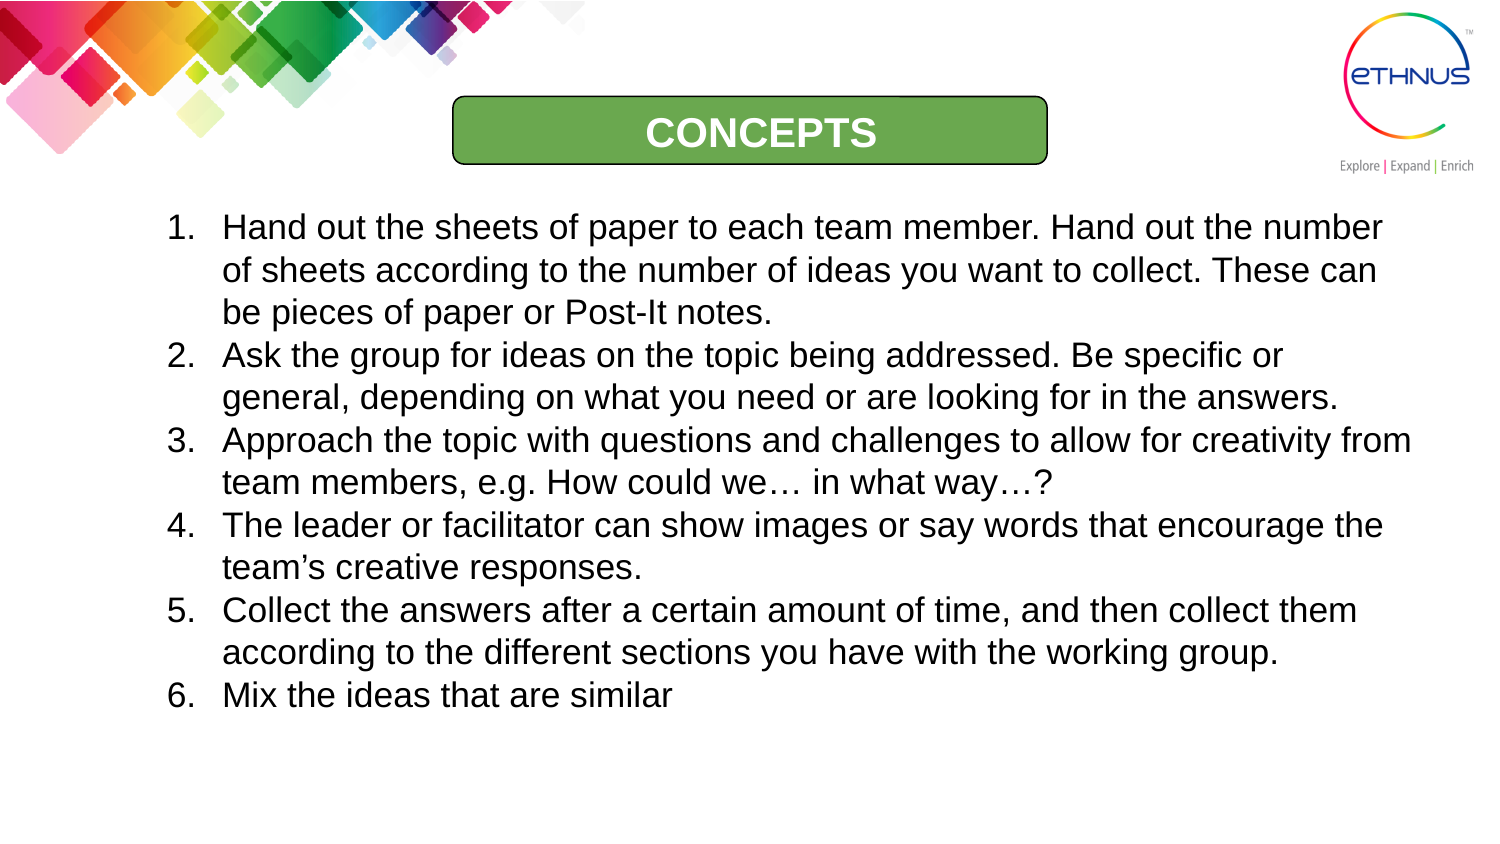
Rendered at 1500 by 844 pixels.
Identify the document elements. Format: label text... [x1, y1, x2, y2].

text_box Hand out the sheets of paper to each team member. Hand out the number of sheets according to the number of ideas you want to collect. These can be pieces of paper or Post-It notes. Ask the group for ideas on the topic being addressed. Be specific or general, depending on what you need or are looking for in the answers. Approach the topic with questions and challenges to allow for creativity from team members, e.g. How could we… in what way…? The leader or facilitator can show images or say words that encourage the team’s creative responses. Collect the answers after a certain amount of time, and then collect them according to the different sections you have with the working group. Mix the ideas that are similar [132, 189, 1430, 730]
picture [1327, 0, 1500, 182]
picture [0, 1, 585, 154]
text_box CONCEPTS [459, 96, 1048, 165]
